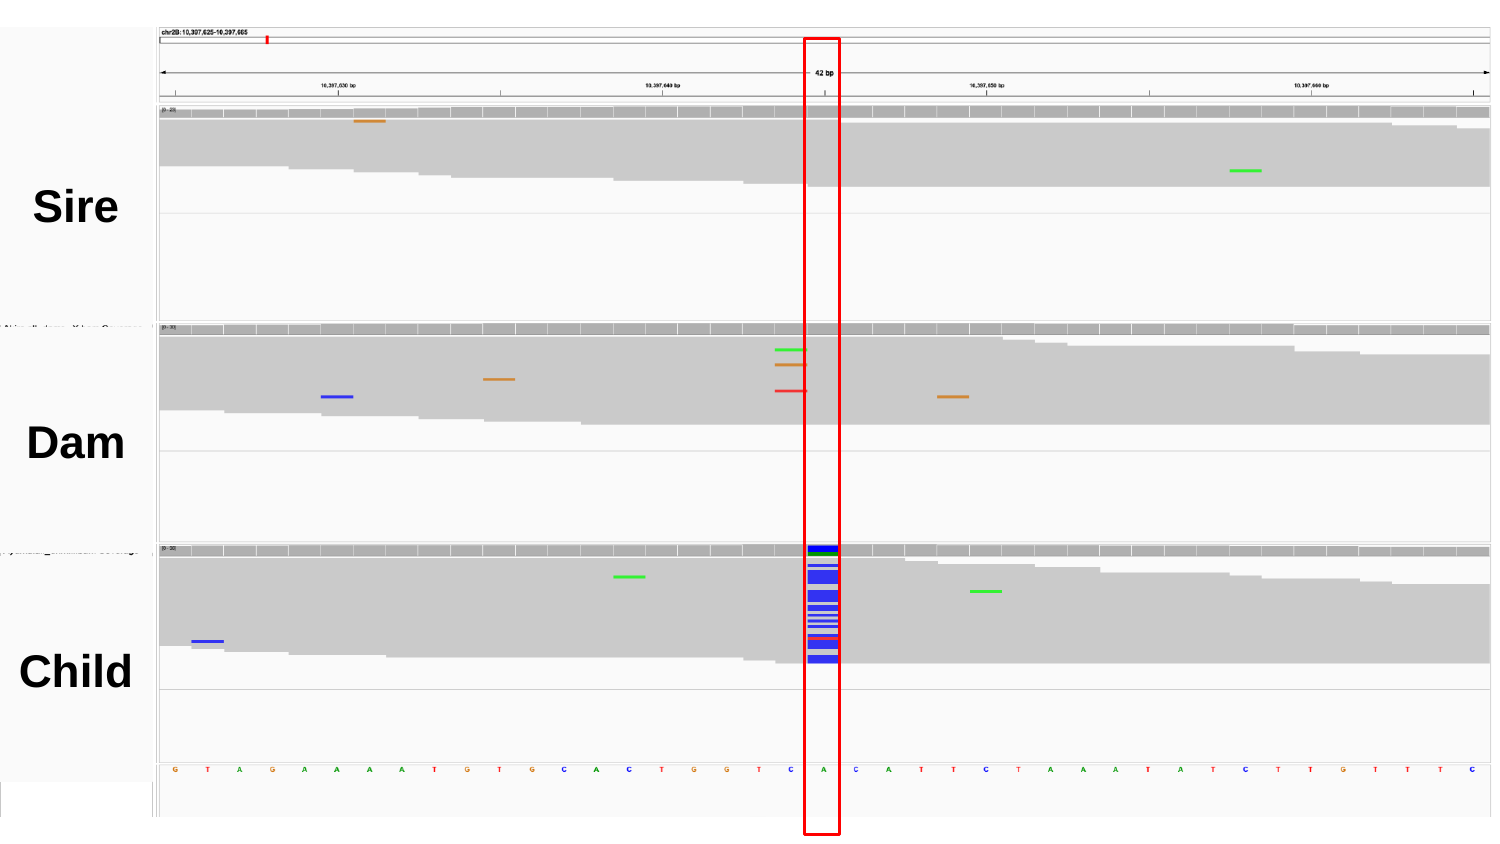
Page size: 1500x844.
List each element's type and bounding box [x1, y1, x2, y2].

picture [0, 26, 1500, 817]
text_box [804, 825, 840, 835]
